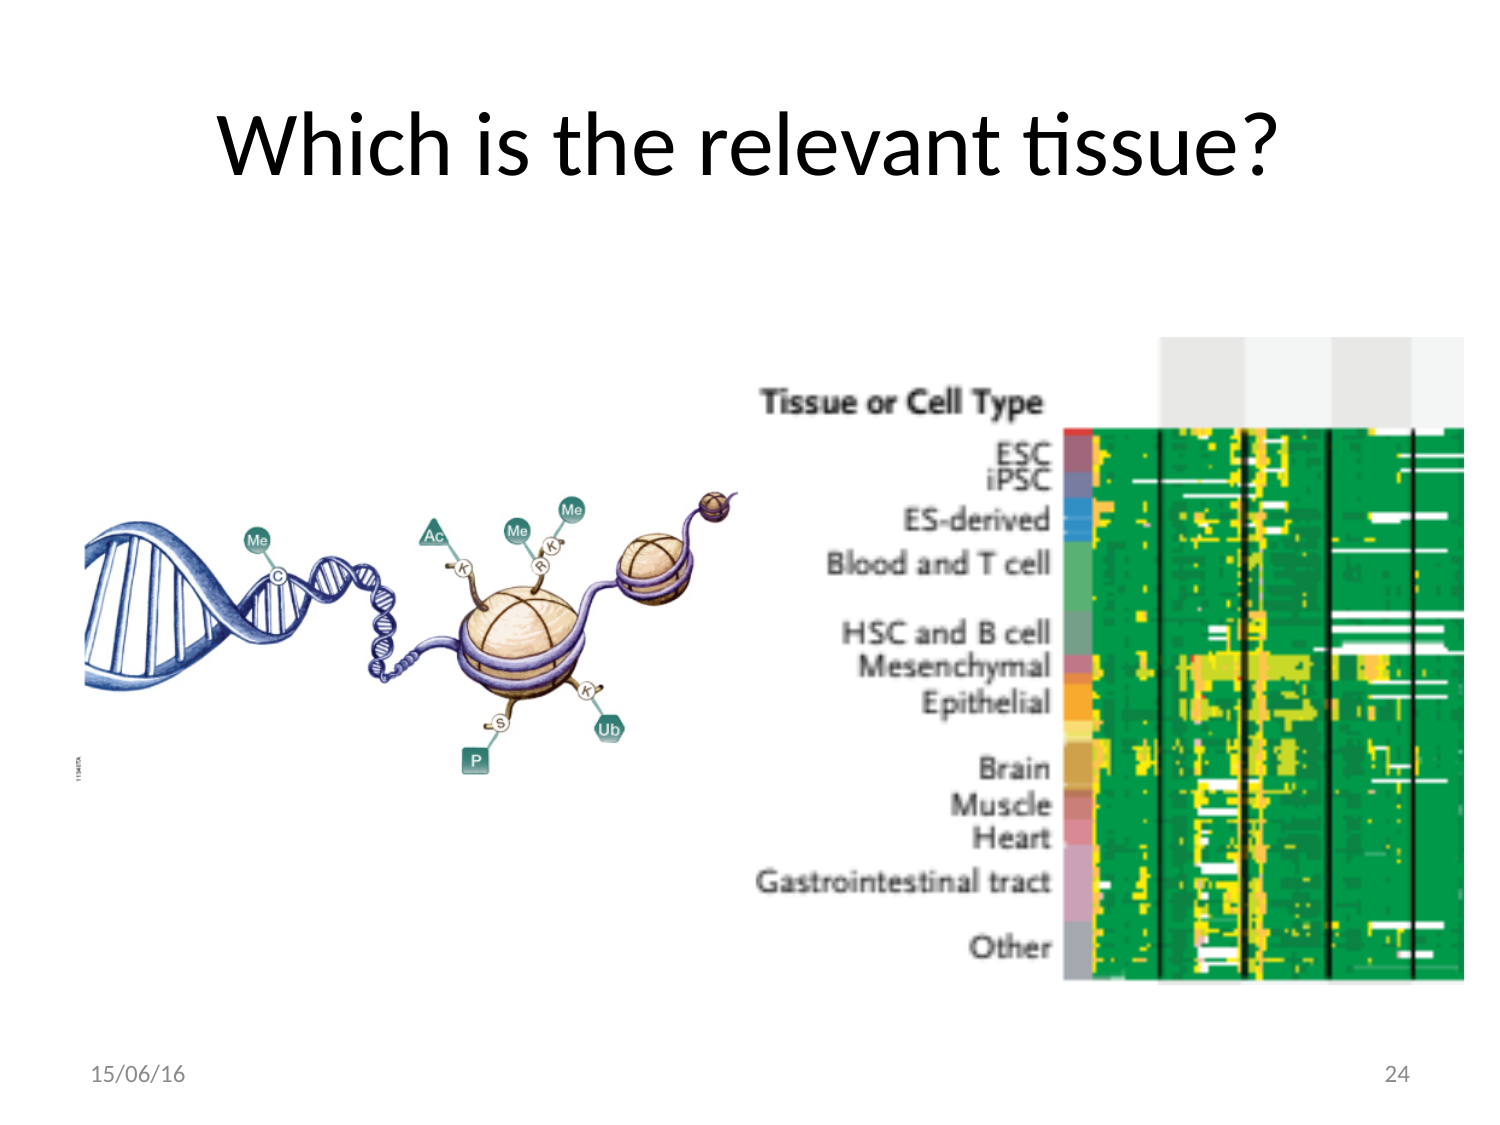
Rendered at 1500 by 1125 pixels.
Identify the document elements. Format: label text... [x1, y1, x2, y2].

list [74, 262, 738, 1006]
title Which is the relevant tissue? [75, 45, 1425, 233]
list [755, 336, 1465, 986]
